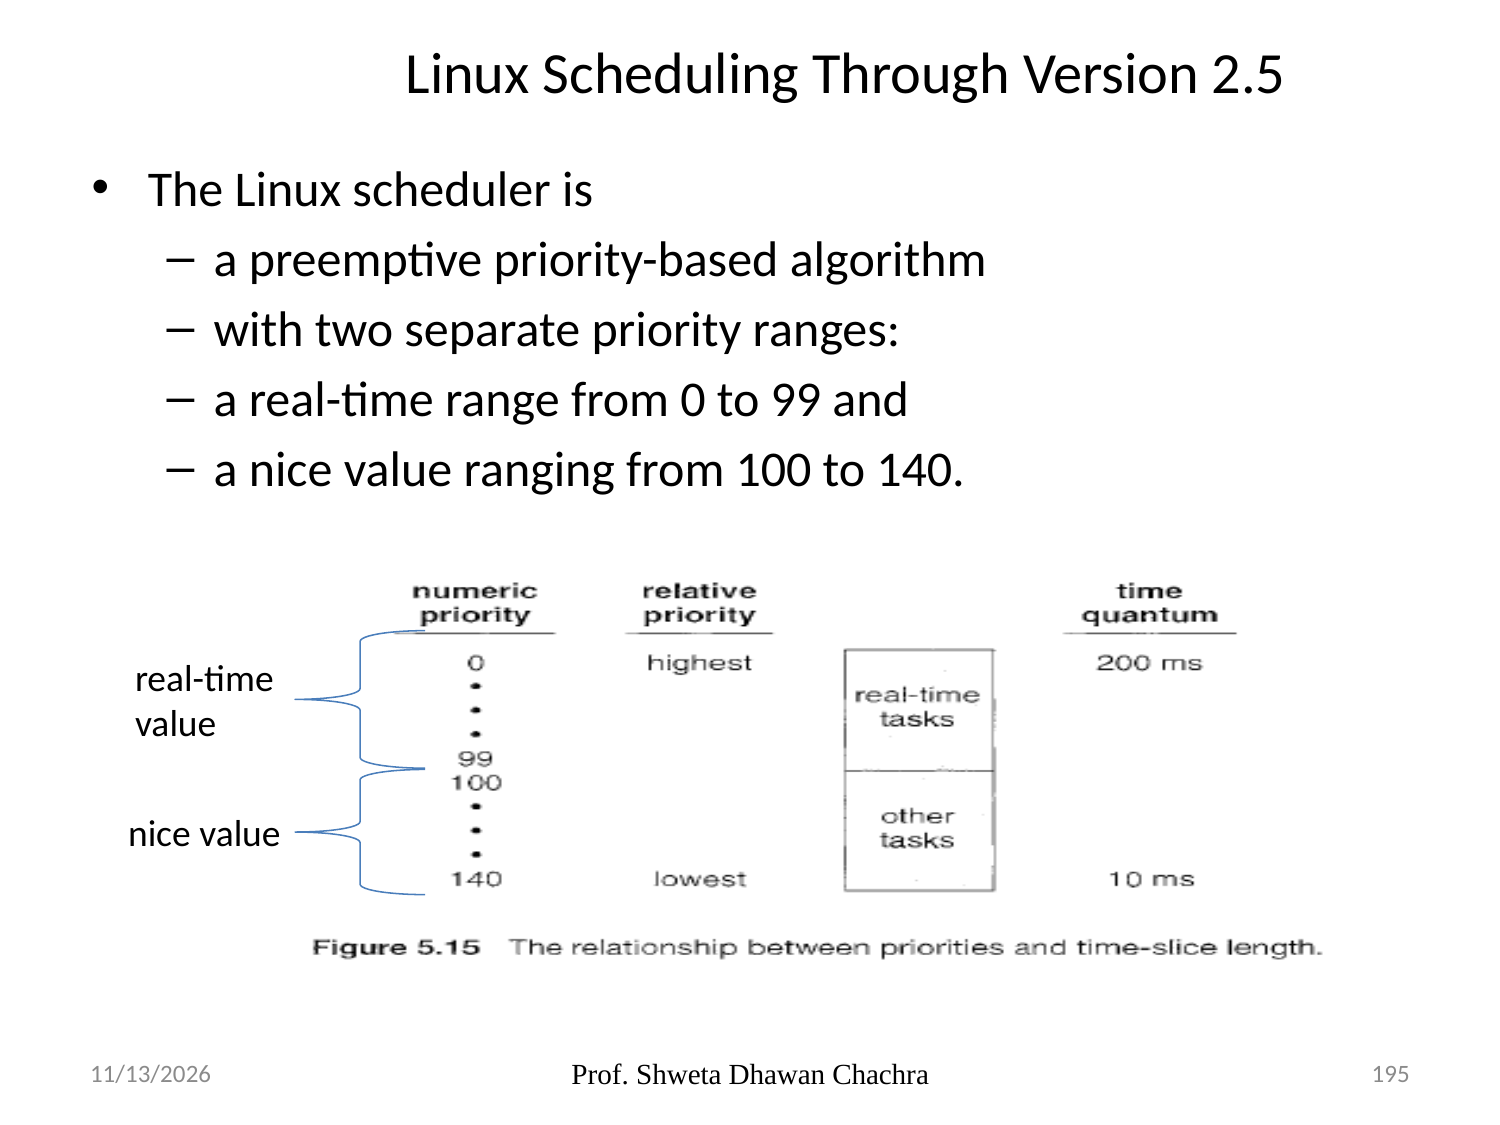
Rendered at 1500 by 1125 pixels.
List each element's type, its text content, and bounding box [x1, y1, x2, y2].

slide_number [75, 1042, 425, 1103]
title Linux Scheduling Through Version 2.5 [202, 22, 1490, 118]
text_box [111, 562, 1335, 975]
list The Linux scheduler is a preemptive priority-based algorithm with two separate priority ranges: a real-time range from 0 to 99 and a nice value ranging from 100 to 140. [76, 149, 1436, 953]
footer Prof. Shweta Dhawan Chachra [512, 1042, 988, 1103]
slide_number 195 [1074, 1042, 1425, 1103]
